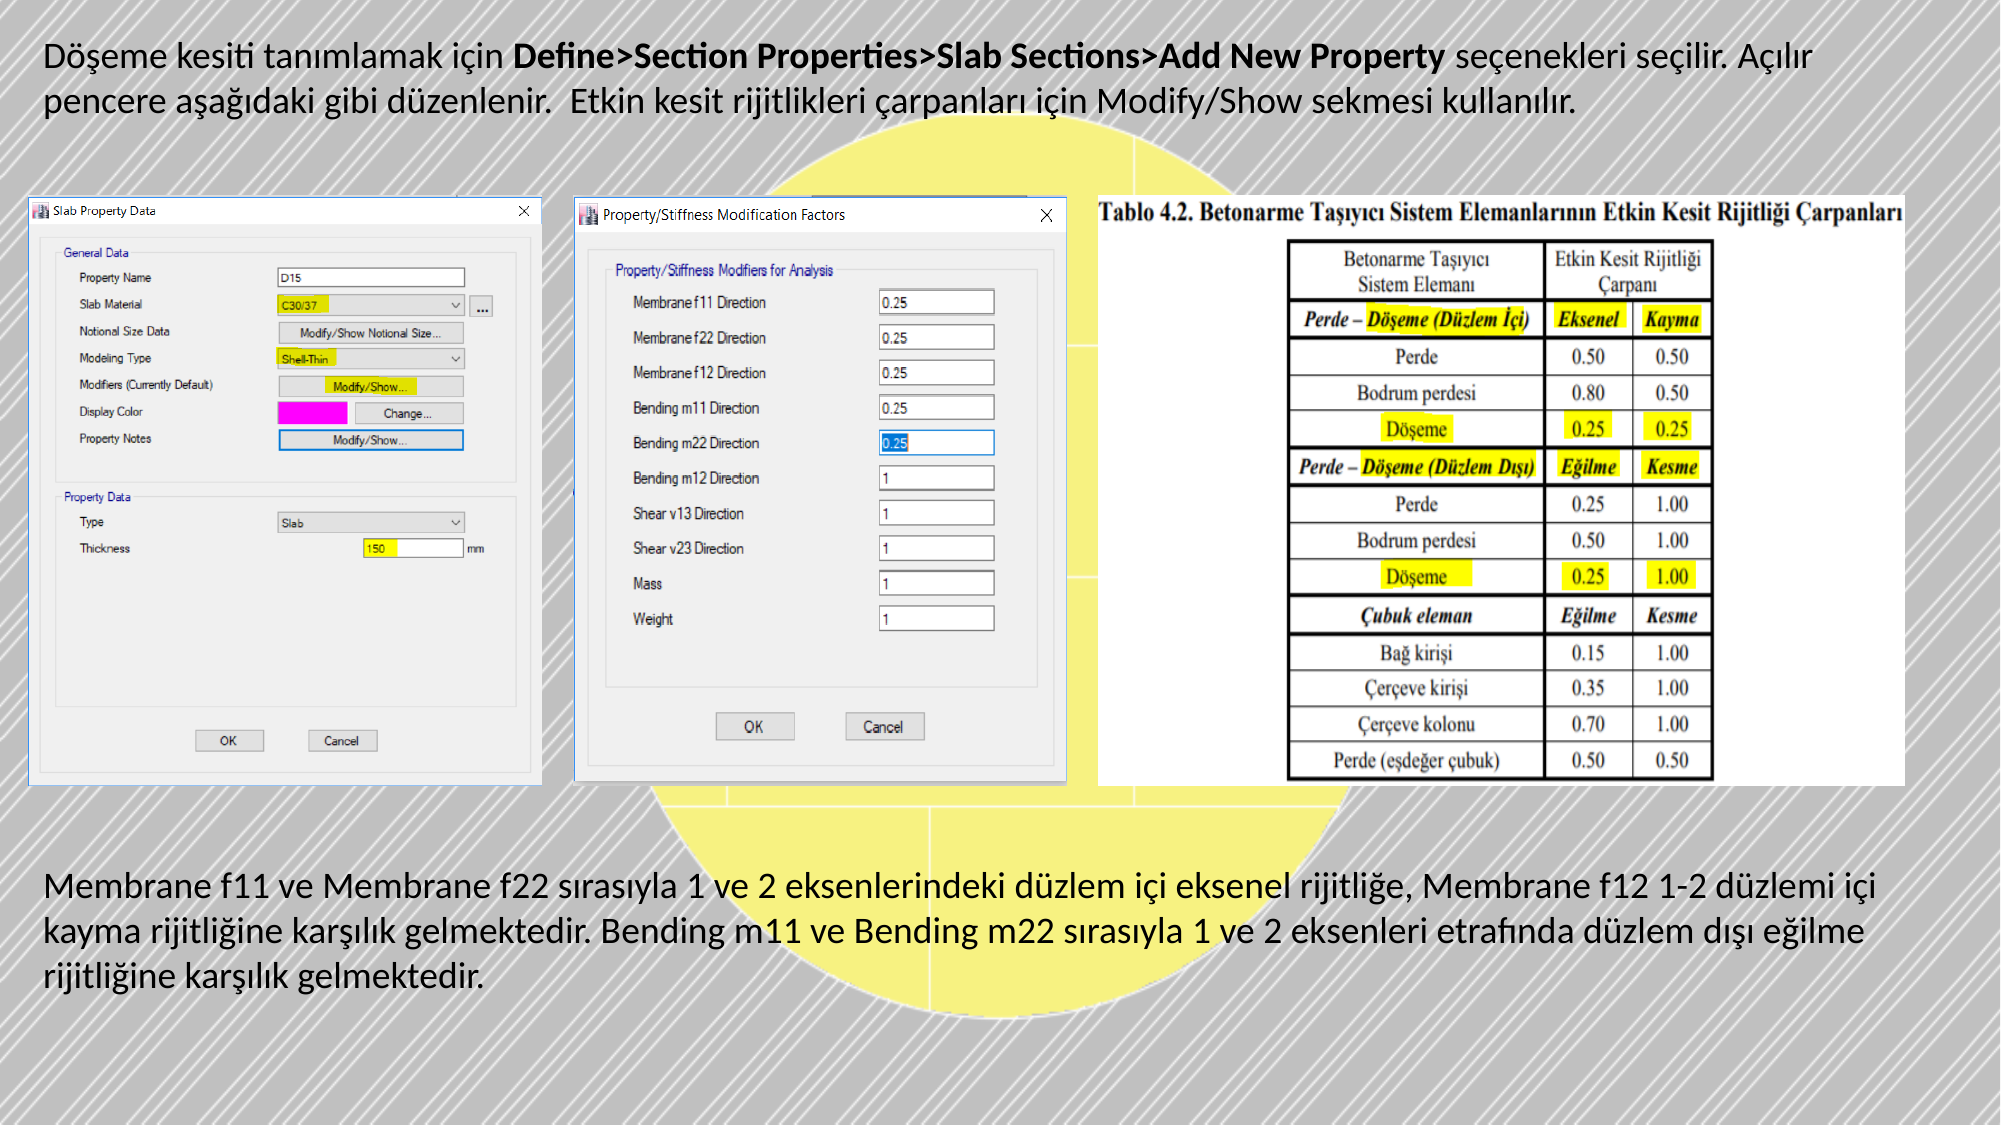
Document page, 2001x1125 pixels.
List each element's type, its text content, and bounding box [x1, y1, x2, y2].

text_box Döşeme kesiti tanımlamak için Define>Section Properties>Slab Sections>Add New Property seçenekleri seçilir. Açılır pencere aşağıdaki gibi düzenlenir. Etkin kesit rijitlikleri çarpanları için Modify/Show sekmesi kullanılır. [28, 23, 1937, 128]
picture [0, 0, 2001, 1125]
text_box Membrane f11 ve Membrane f22 sırasıyla 1 ve 2 eksenlerindeki düzlem içi eksenel rijitliğe, Membrane f12 1-2 düzlemi içi kayma rijitliğine karşılık gelmektedir. Bending m11 ve Bending m22 sırasıyla 1 ve 2 eksenleri etrafında düzlem dışı eğilme rijitliğine karşılık gelmektedir. [28, 808, 1905, 1048]
